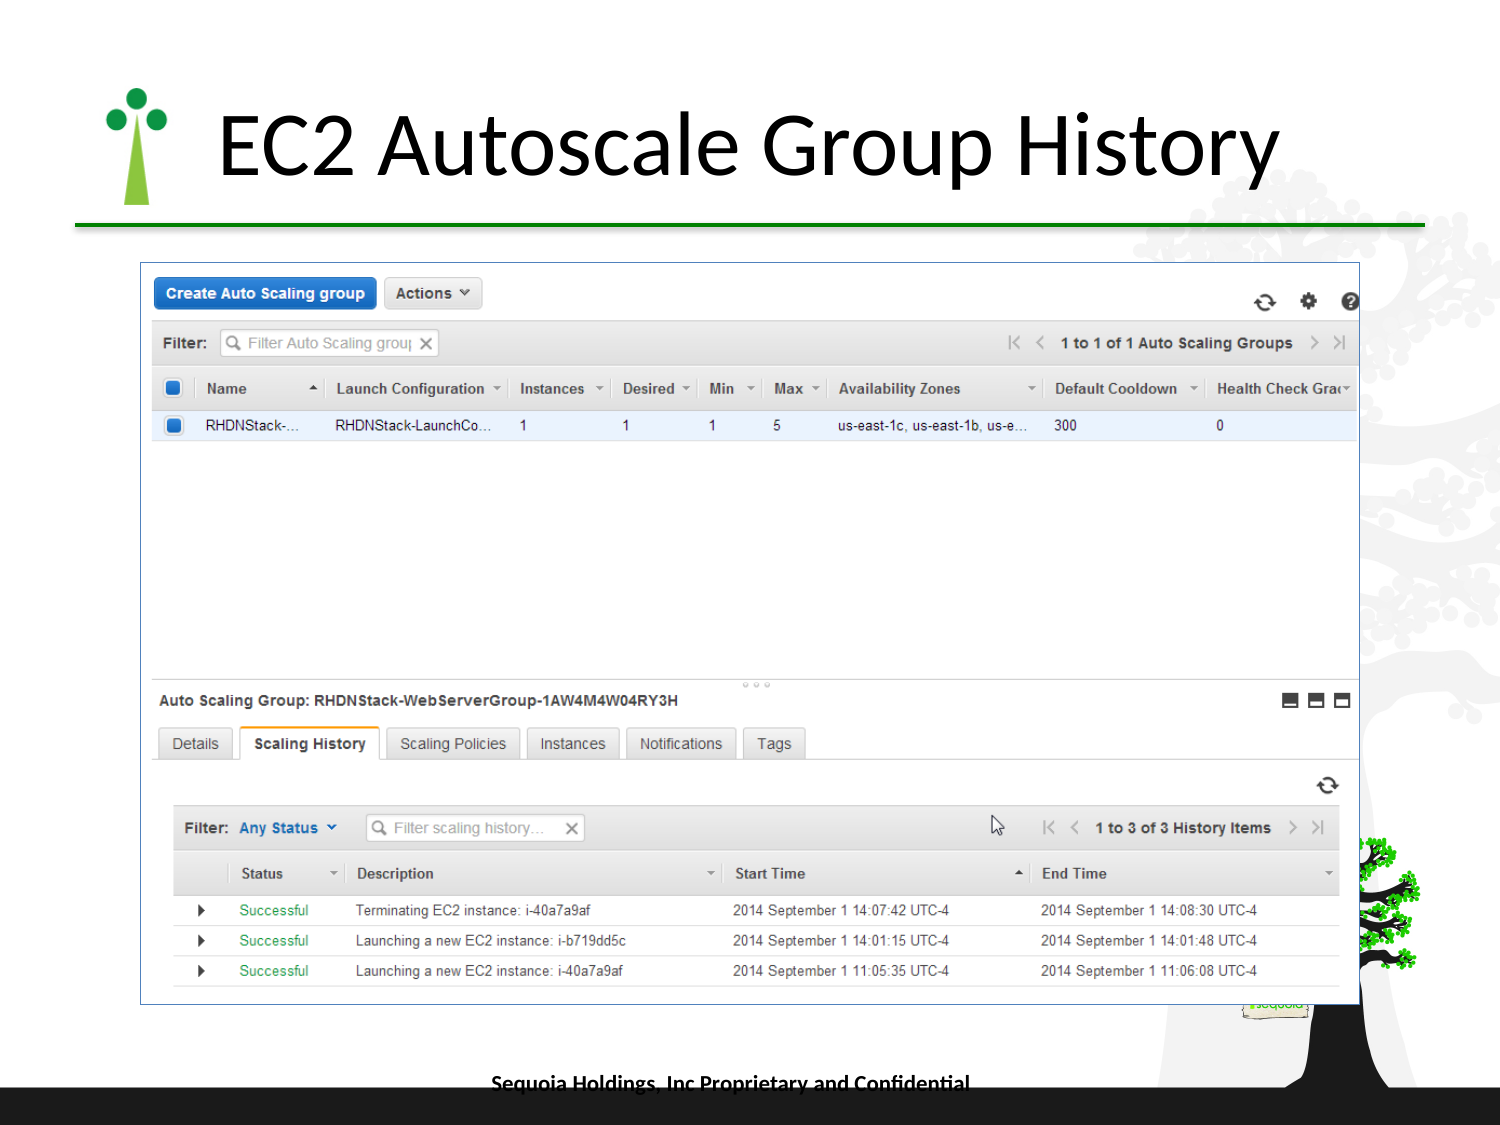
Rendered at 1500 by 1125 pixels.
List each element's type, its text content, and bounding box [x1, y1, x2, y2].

title EC2 Autoscale Group History [74, 44, 1426, 233]
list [140, 262, 1360, 1006]
picture [0, 0, 1500, 1125]
footer Sequoia Holdings, Inc Proprietary and Confidential [375, 1062, 1088, 1103]
